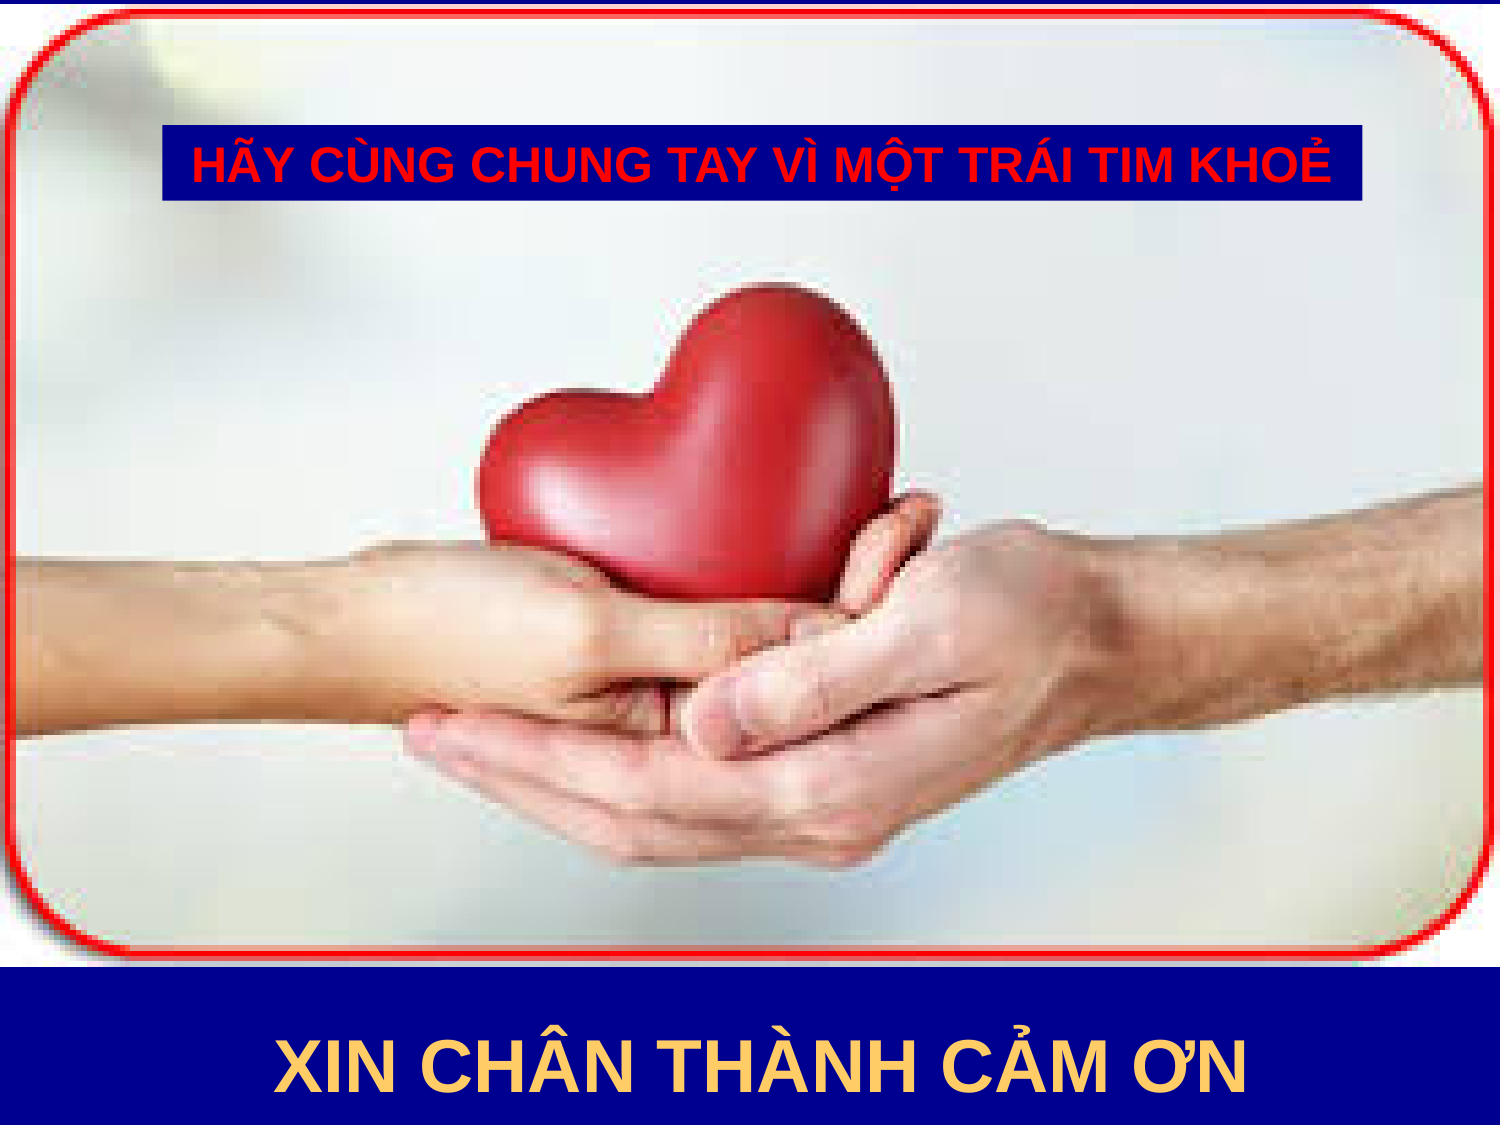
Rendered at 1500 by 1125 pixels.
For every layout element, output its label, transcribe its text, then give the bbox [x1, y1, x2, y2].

picture [0, 3, 1500, 967]
list XIN CHÂN THÀNH CẢM ƠN [87, 1020, 1438, 1125]
